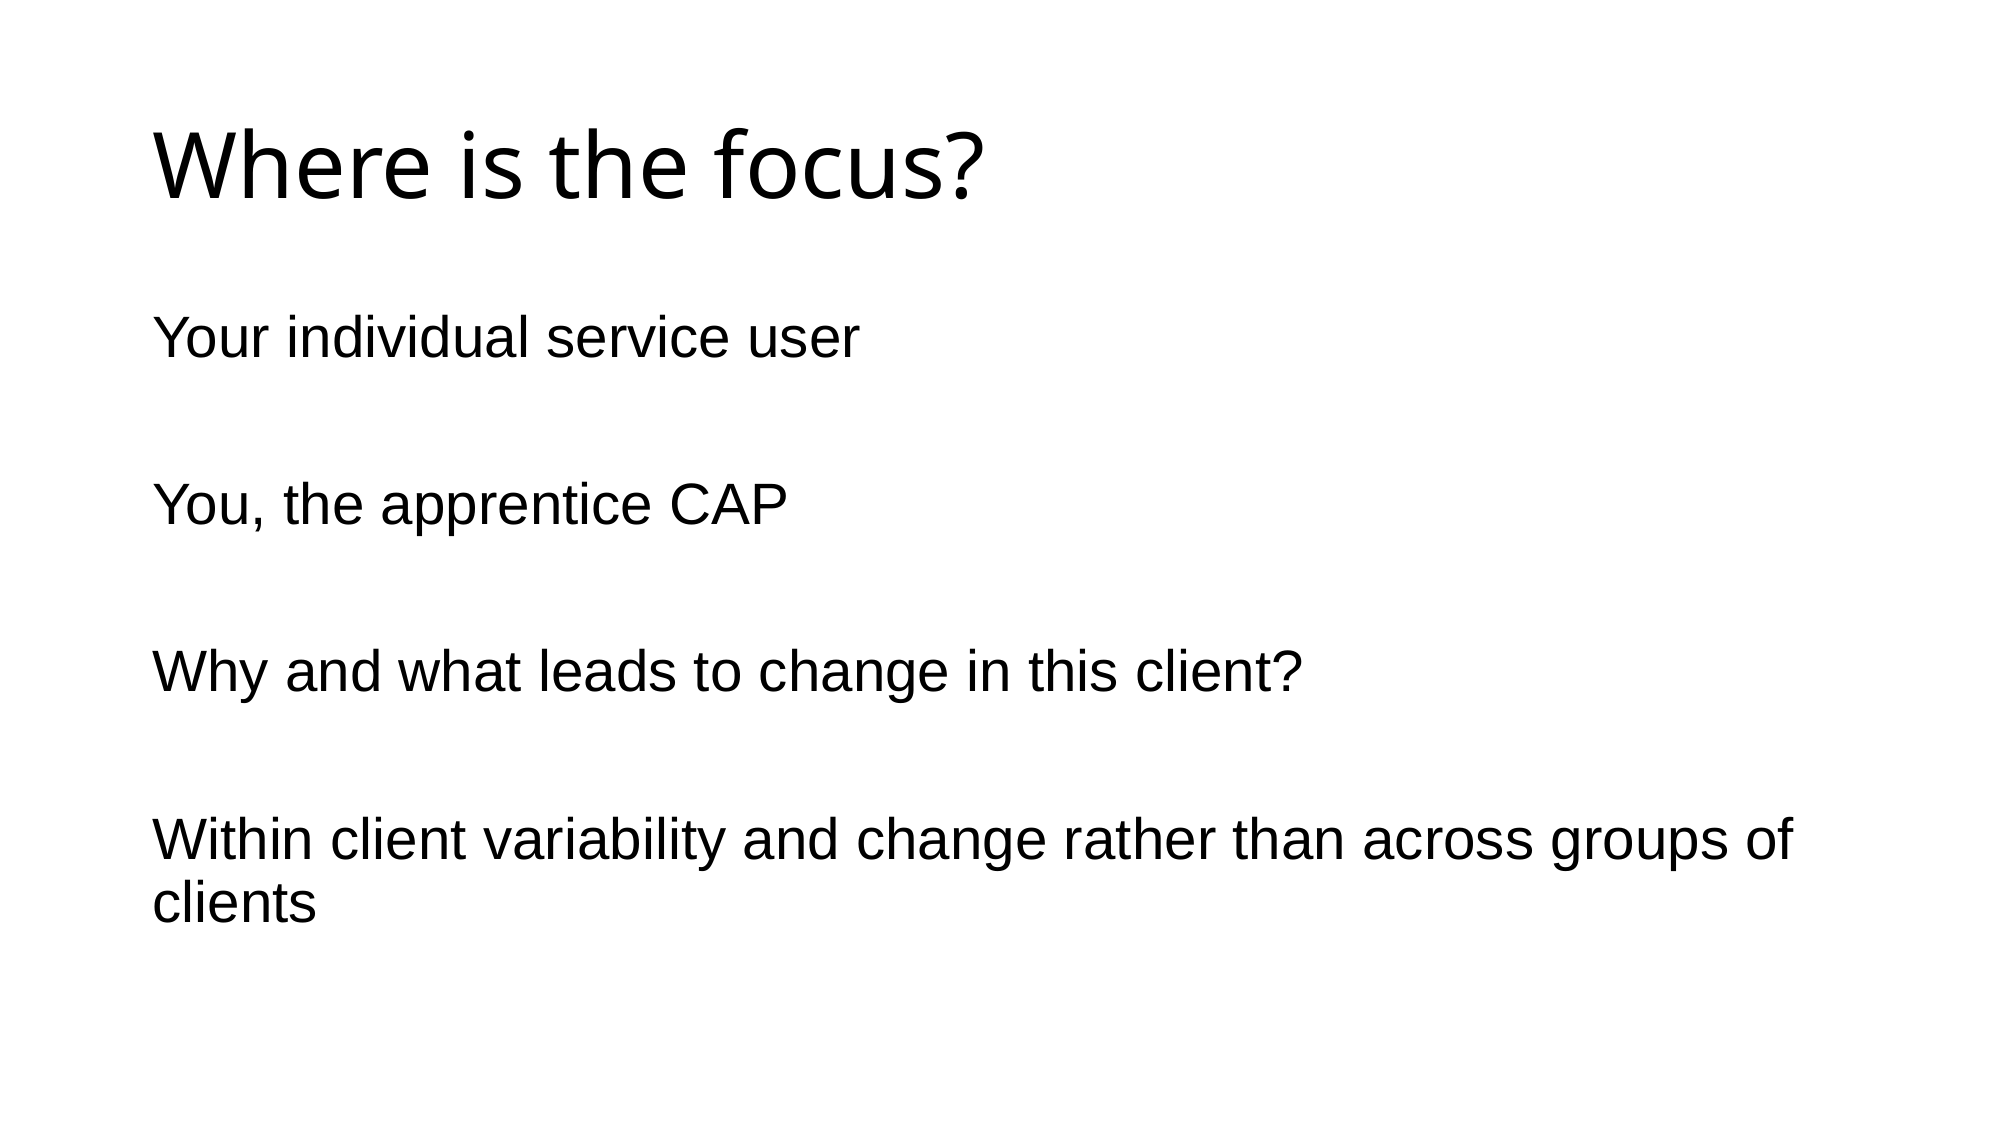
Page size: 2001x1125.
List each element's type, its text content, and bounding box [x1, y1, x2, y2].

list Your individual service user You, the apprentice CAP Why and what leads to change in this client? Within client variability and change rather than across groups of clients [137, 299, 1863, 1014]
title Where is the focus? [137, 59, 1863, 278]
